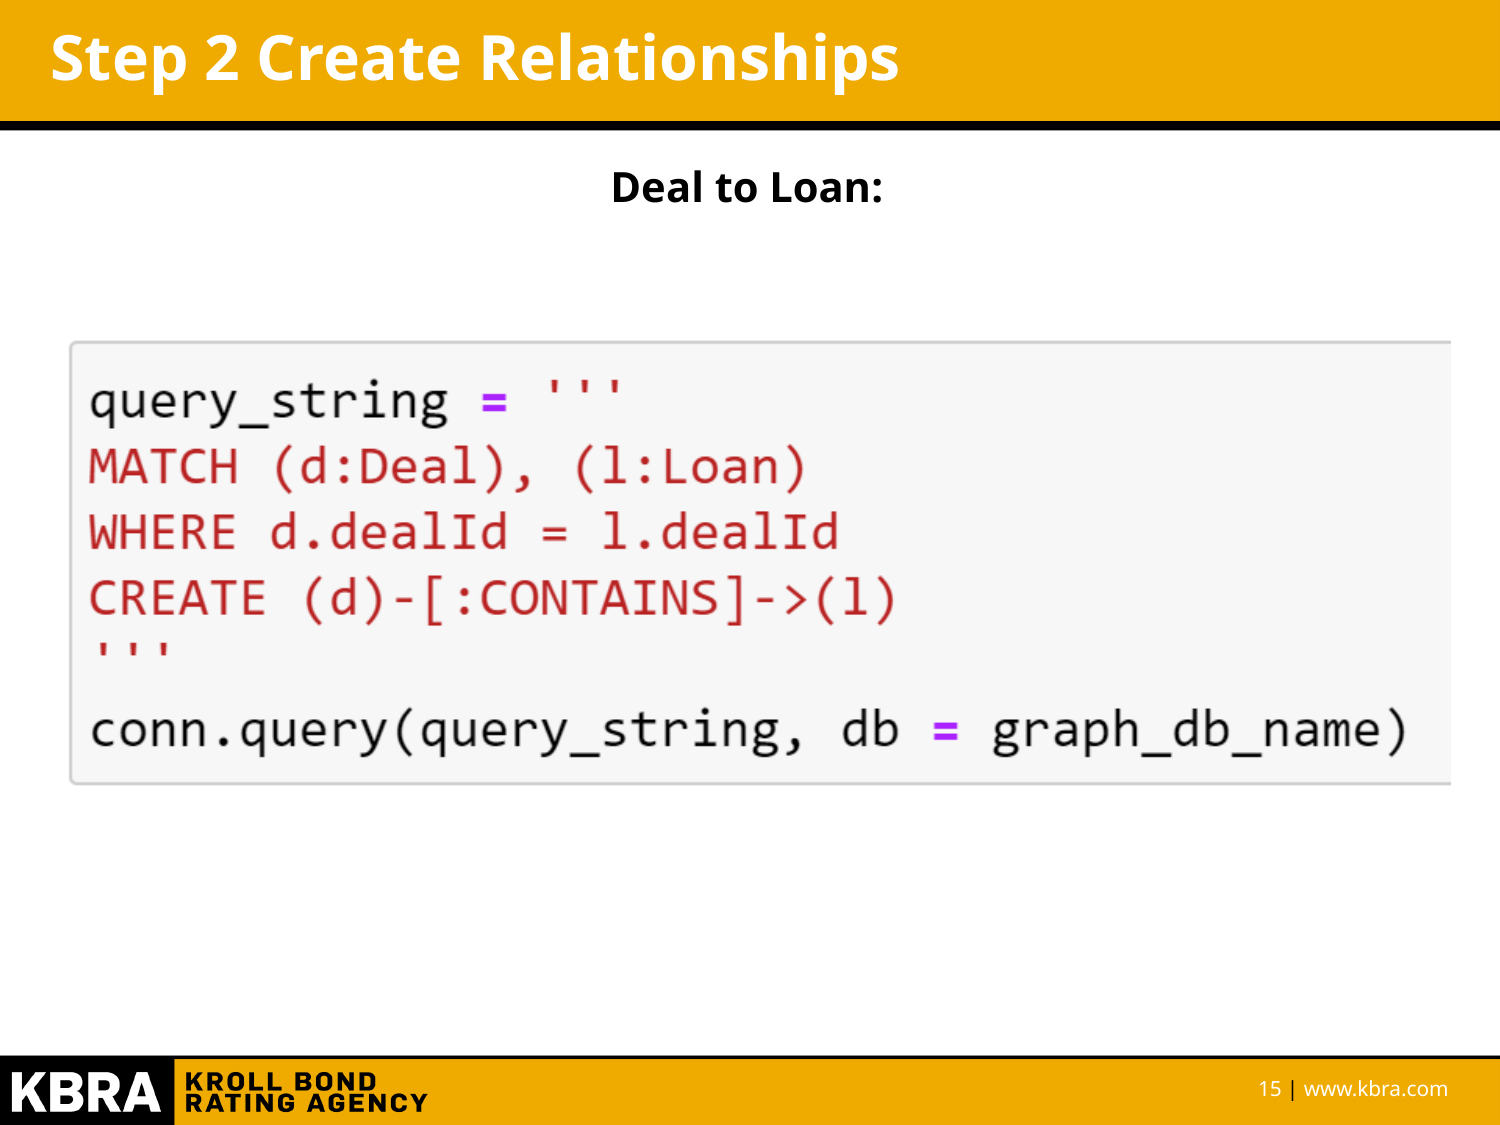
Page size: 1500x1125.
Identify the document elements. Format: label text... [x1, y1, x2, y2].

picture [0, 0, 1500, 1125]
title Step 2 Create Relationships [35, 0, 1500, 122]
text_box Deal to Loan: [0, 147, 1494, 230]
